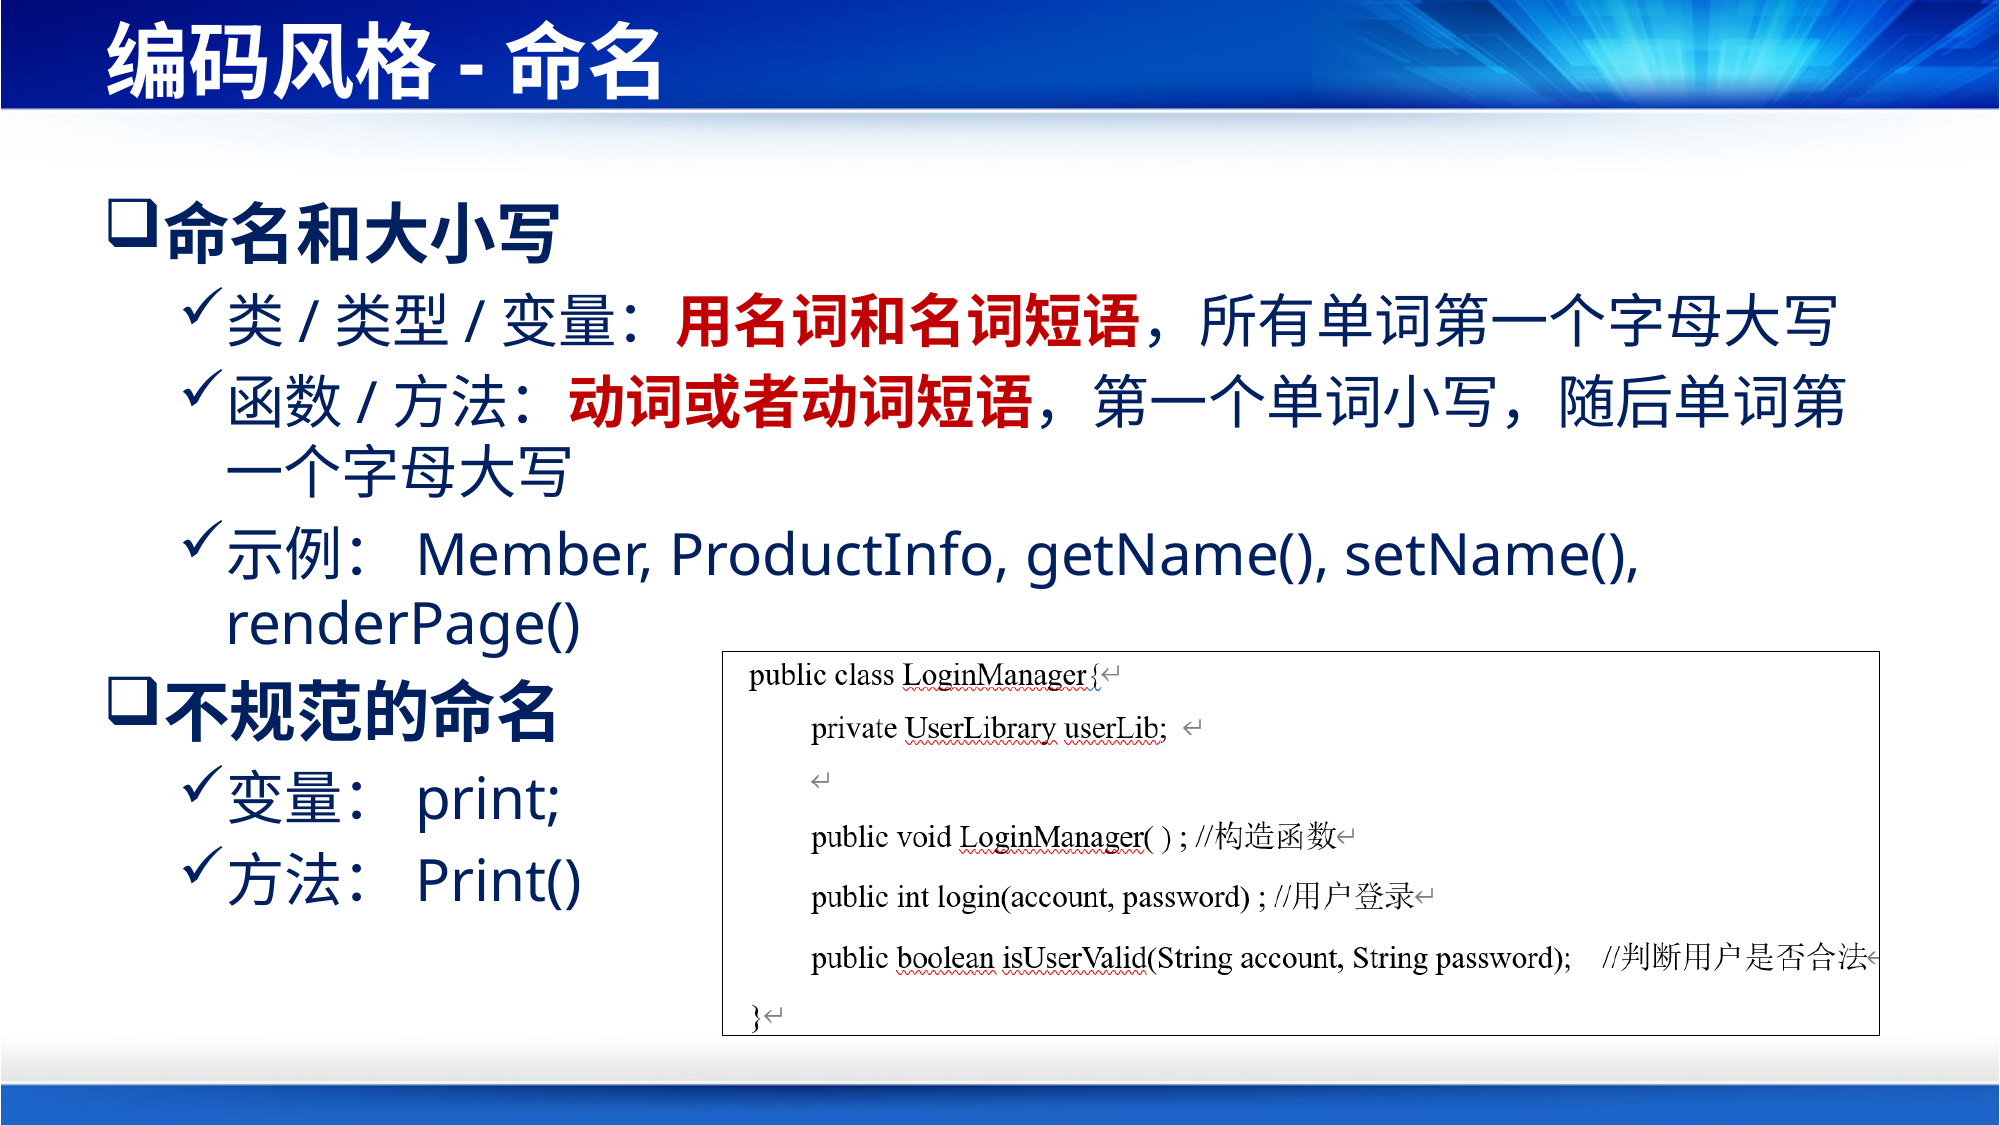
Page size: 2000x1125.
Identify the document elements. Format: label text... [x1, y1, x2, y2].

picture [1, 0, 1999, 1125]
title 编码风格-命名 [90, 1, 1880, 118]
list 命名和大小写 类/类型/变量：用名词和名词短语，所有单词第一个字母大写 函数/方法：动词或者动词短语，第一个单词小写，随后单词第一个字母大写 示例：Member, ProductInfo, getName(), setName(), renderPage() 不规范的命名 变量：print; 方法：Print() [88, 184, 1880, 1012]
